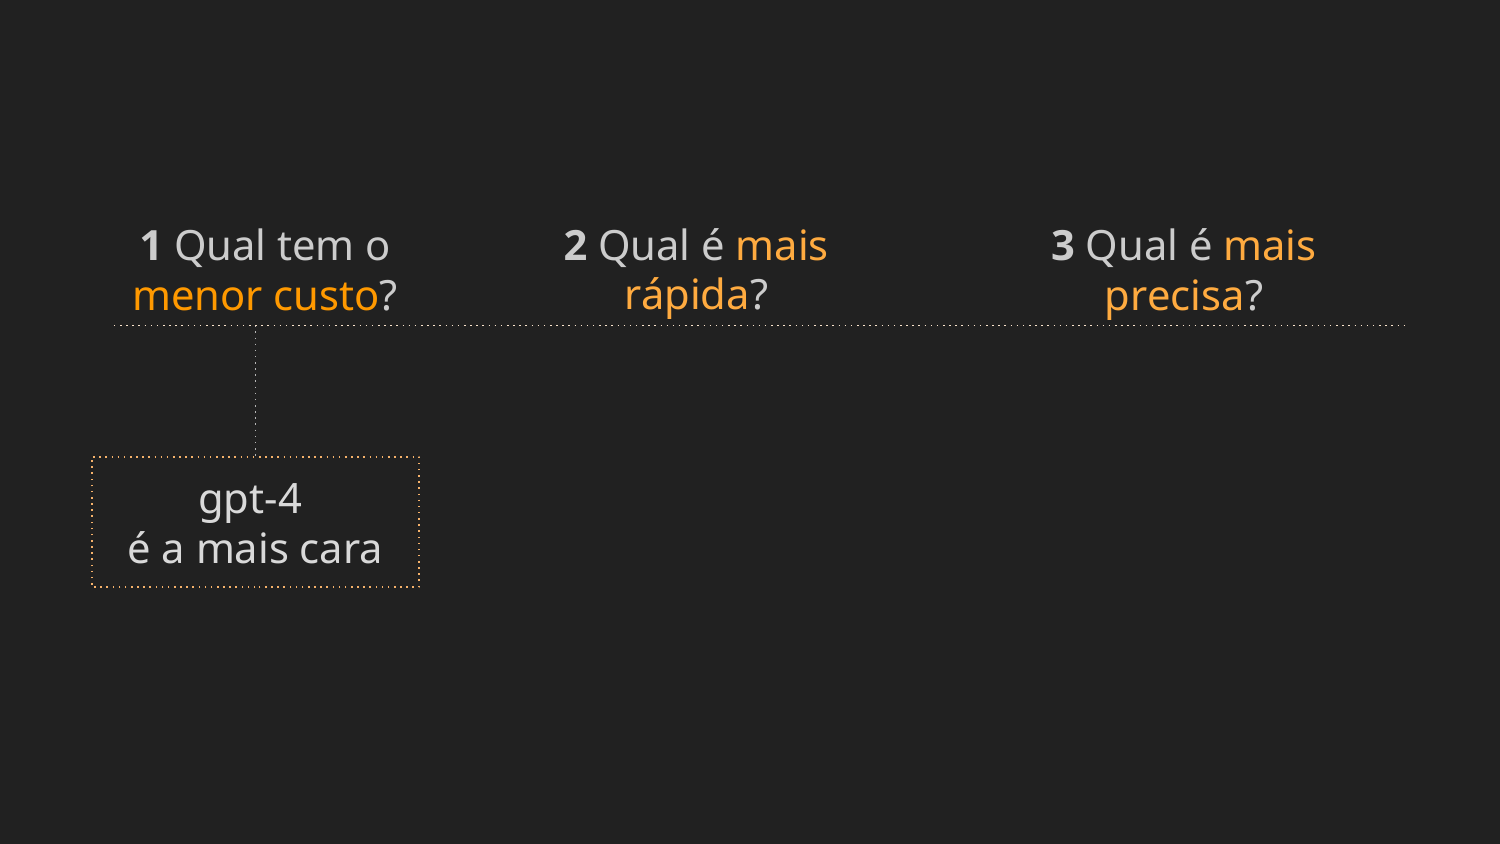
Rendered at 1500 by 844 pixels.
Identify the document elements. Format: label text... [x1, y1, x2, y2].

title 2 Qual é mais rápida? [522, 203, 871, 269]
title 3 Qual é mais precisa? [1007, 203, 1361, 269]
title 1 Qual tem o menor custo? [88, 204, 442, 269]
text_box gpt-4 é a mais cara [91, 456, 419, 587]
